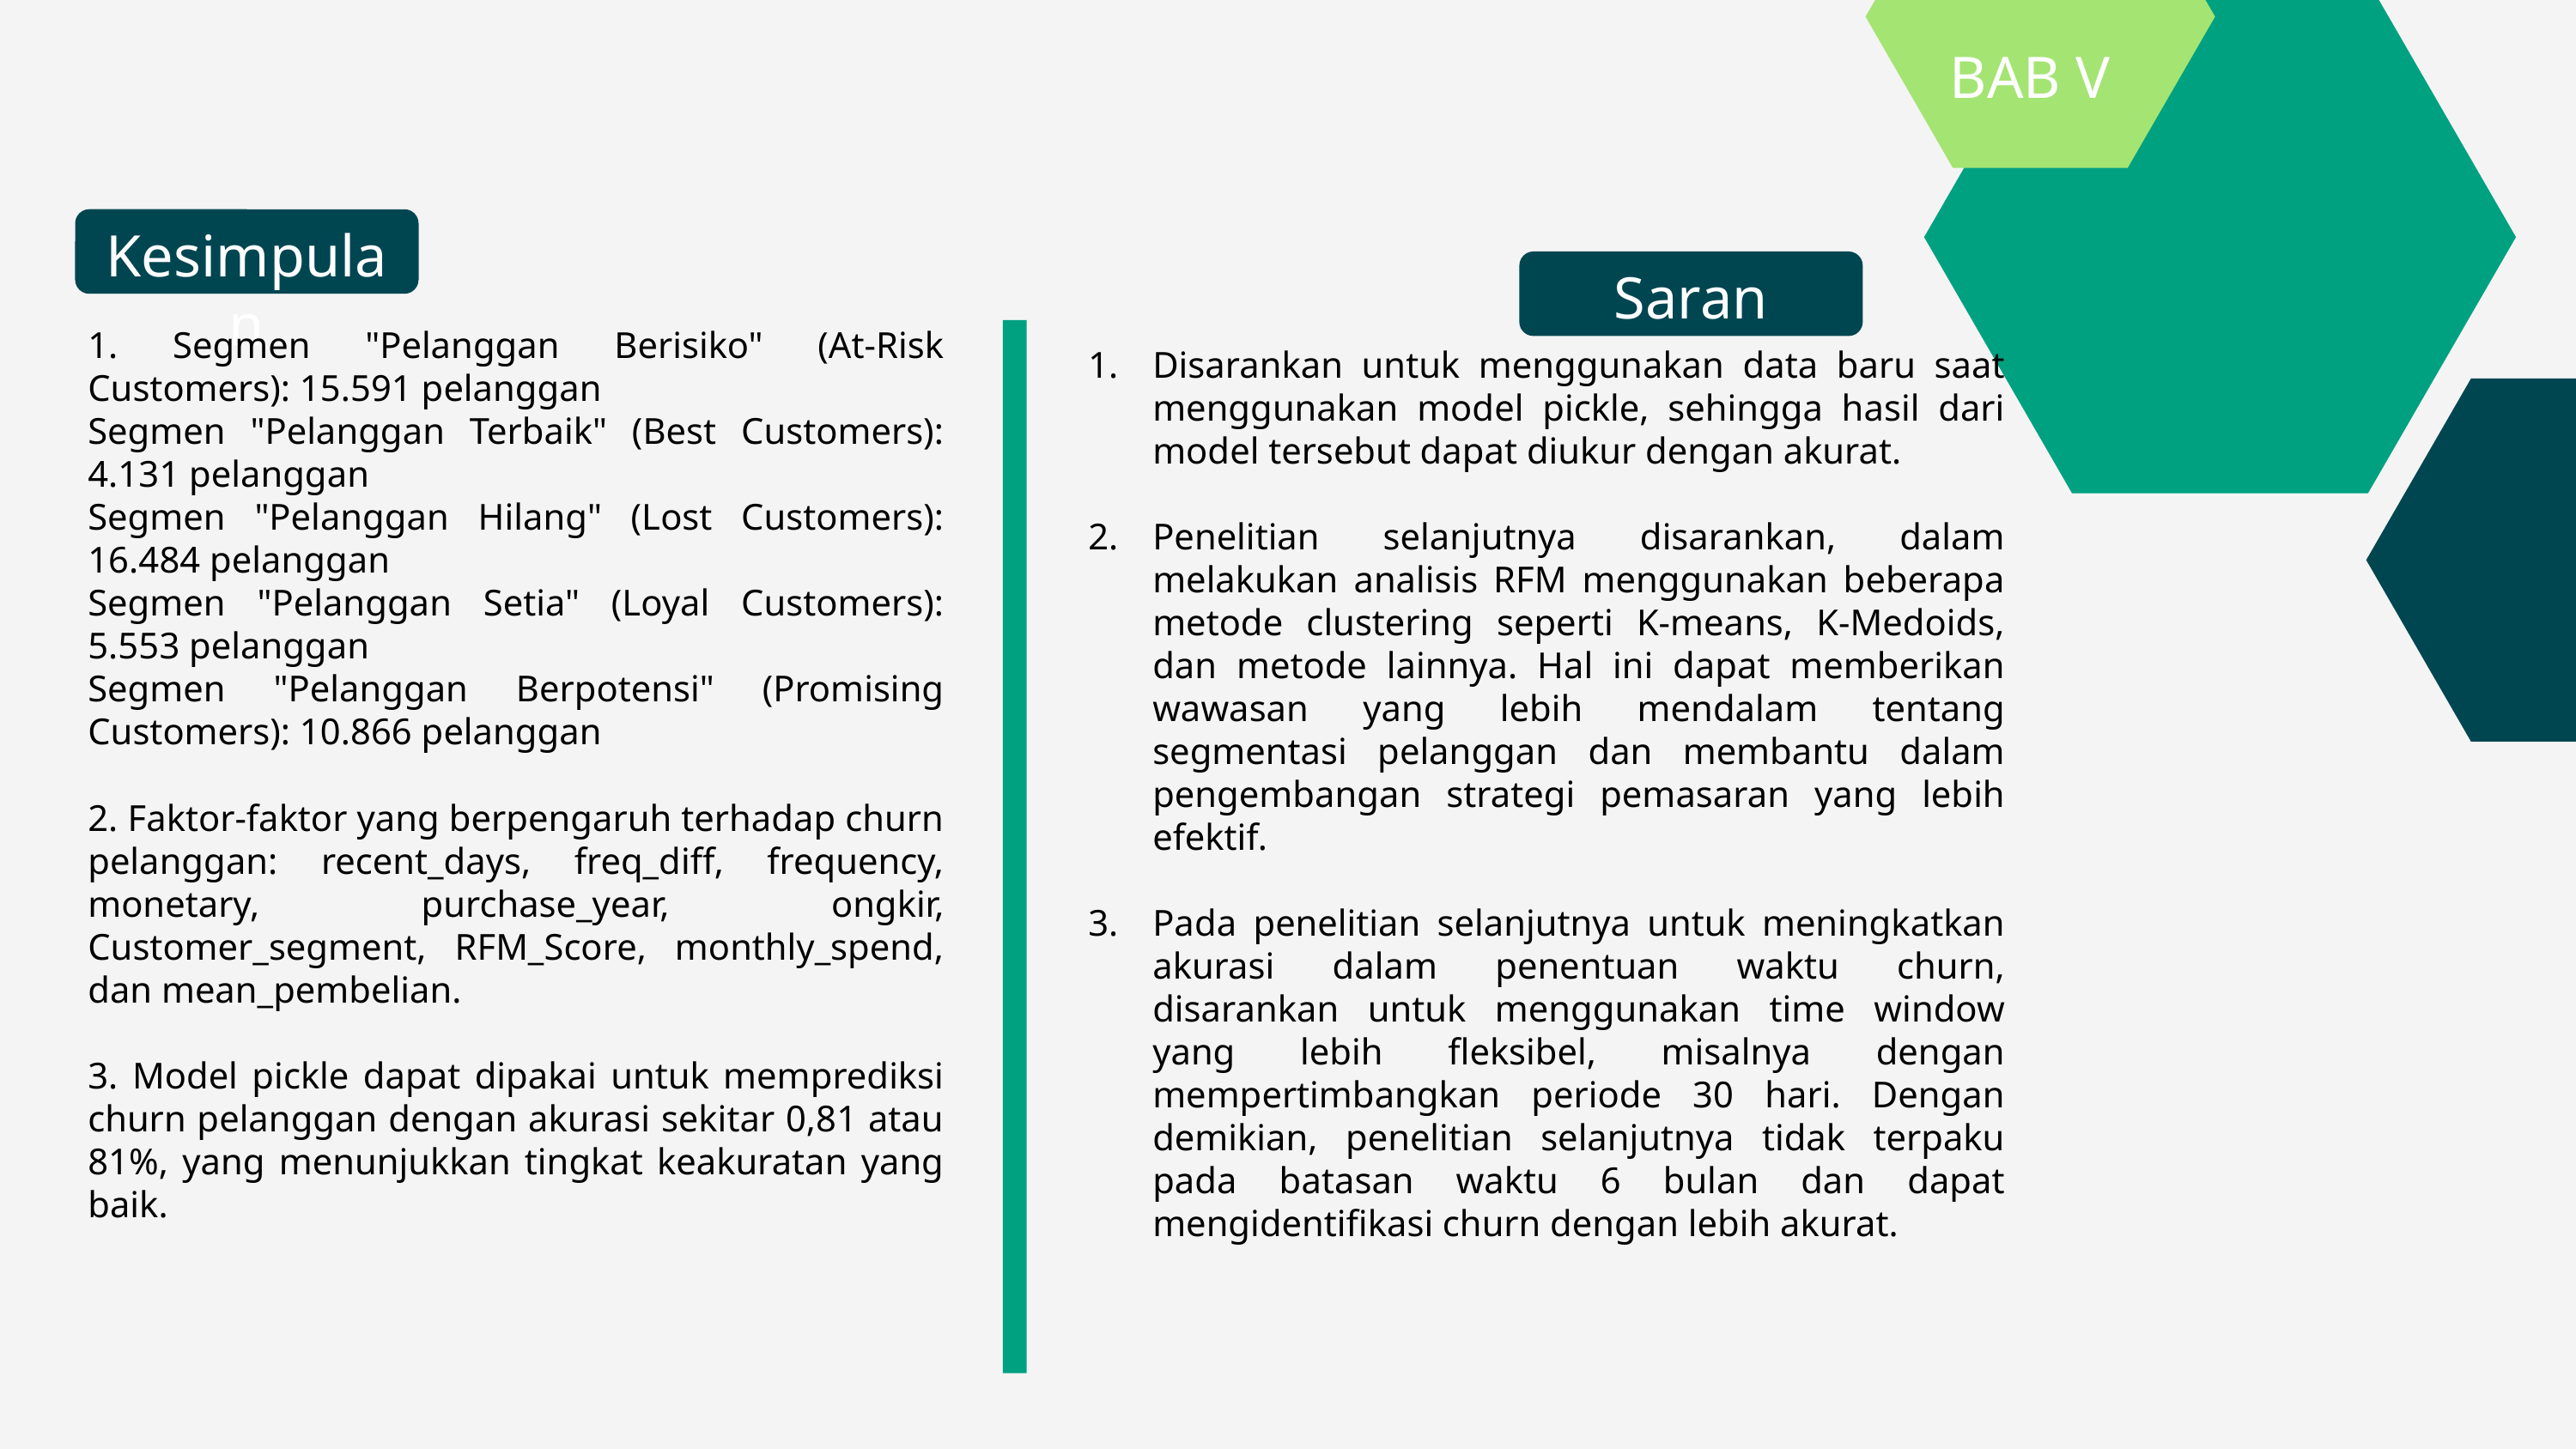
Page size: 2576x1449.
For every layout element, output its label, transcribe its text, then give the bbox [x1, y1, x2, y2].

text_box Disarankan untuk menggunakan data baru saat menggunakan model pickle, sehingga hasil dari model tersebut dapat diukur dengan akurat. Penelitian selanjutnya disarankan, dalam melakukan analisis RFM menggunakan beberapa metode clustering seperti K-means, K-Medoids, dan metode lainnya. Hal ini dapat memberikan wawasan yang lebih mendalam tentang segmentasi pelanggan dan membantu dalam pengembangan strategi pemasaran yang lebih efektif. Pada penelitian selanjutnya untuk meningkatkan akurasi dalam penentuan waktu churn, disarankan untuk menggunakan time window yang lebih fleksibel, misalnya dengan mempertimbangkan periode 30 hari. Dengan demikian, penelitian selanjutnya tidak terpaku pada batasan waktu 6 bulan dan dapat mengidentifikasi churn dengan lebih akurat. [1075, 336, 2018, 1294]
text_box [2366, 378, 2576, 743]
text_box Saran [1517, 249, 1865, 338]
text_box 1. Segmen "Pelanggan Berisiko" (At-Risk Customers): 15.591 pelanggan Segmen "Pelanggan Terbaik" (Best Customers): 4.131 pelanggan Segmen "Pelanggan Hilang" (Lost Customers): 16.484 pelanggan Segmen "Pelanggan Setia" (Loyal Customers): 5.553 pelanggan Segmen "Pelanggan Berpotensi" (Promising Customers): 10.866 pelanggan 2. Faktor-faktor yang berpengaruh terhadap churn pelanggan: recent_days, freq_diff, frequency, monetary, purchase_year, ongkir, Customer_segment, RFM_Score, monthly_spend, dan mean_pembelian. 3. Model pickle dapat dipakai untuk memprediksi churn pelanggan dengan akurasi sekitar 0,81 atau 81%, yang menunjukkan tingkat keakuratan yang baik. [75, 316, 957, 1231]
text_box Kesimpulan [73, 207, 421, 296]
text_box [1923, 0, 2517, 494]
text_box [1865, 0, 2215, 168]
text_box [1001, 318, 1029, 1375]
